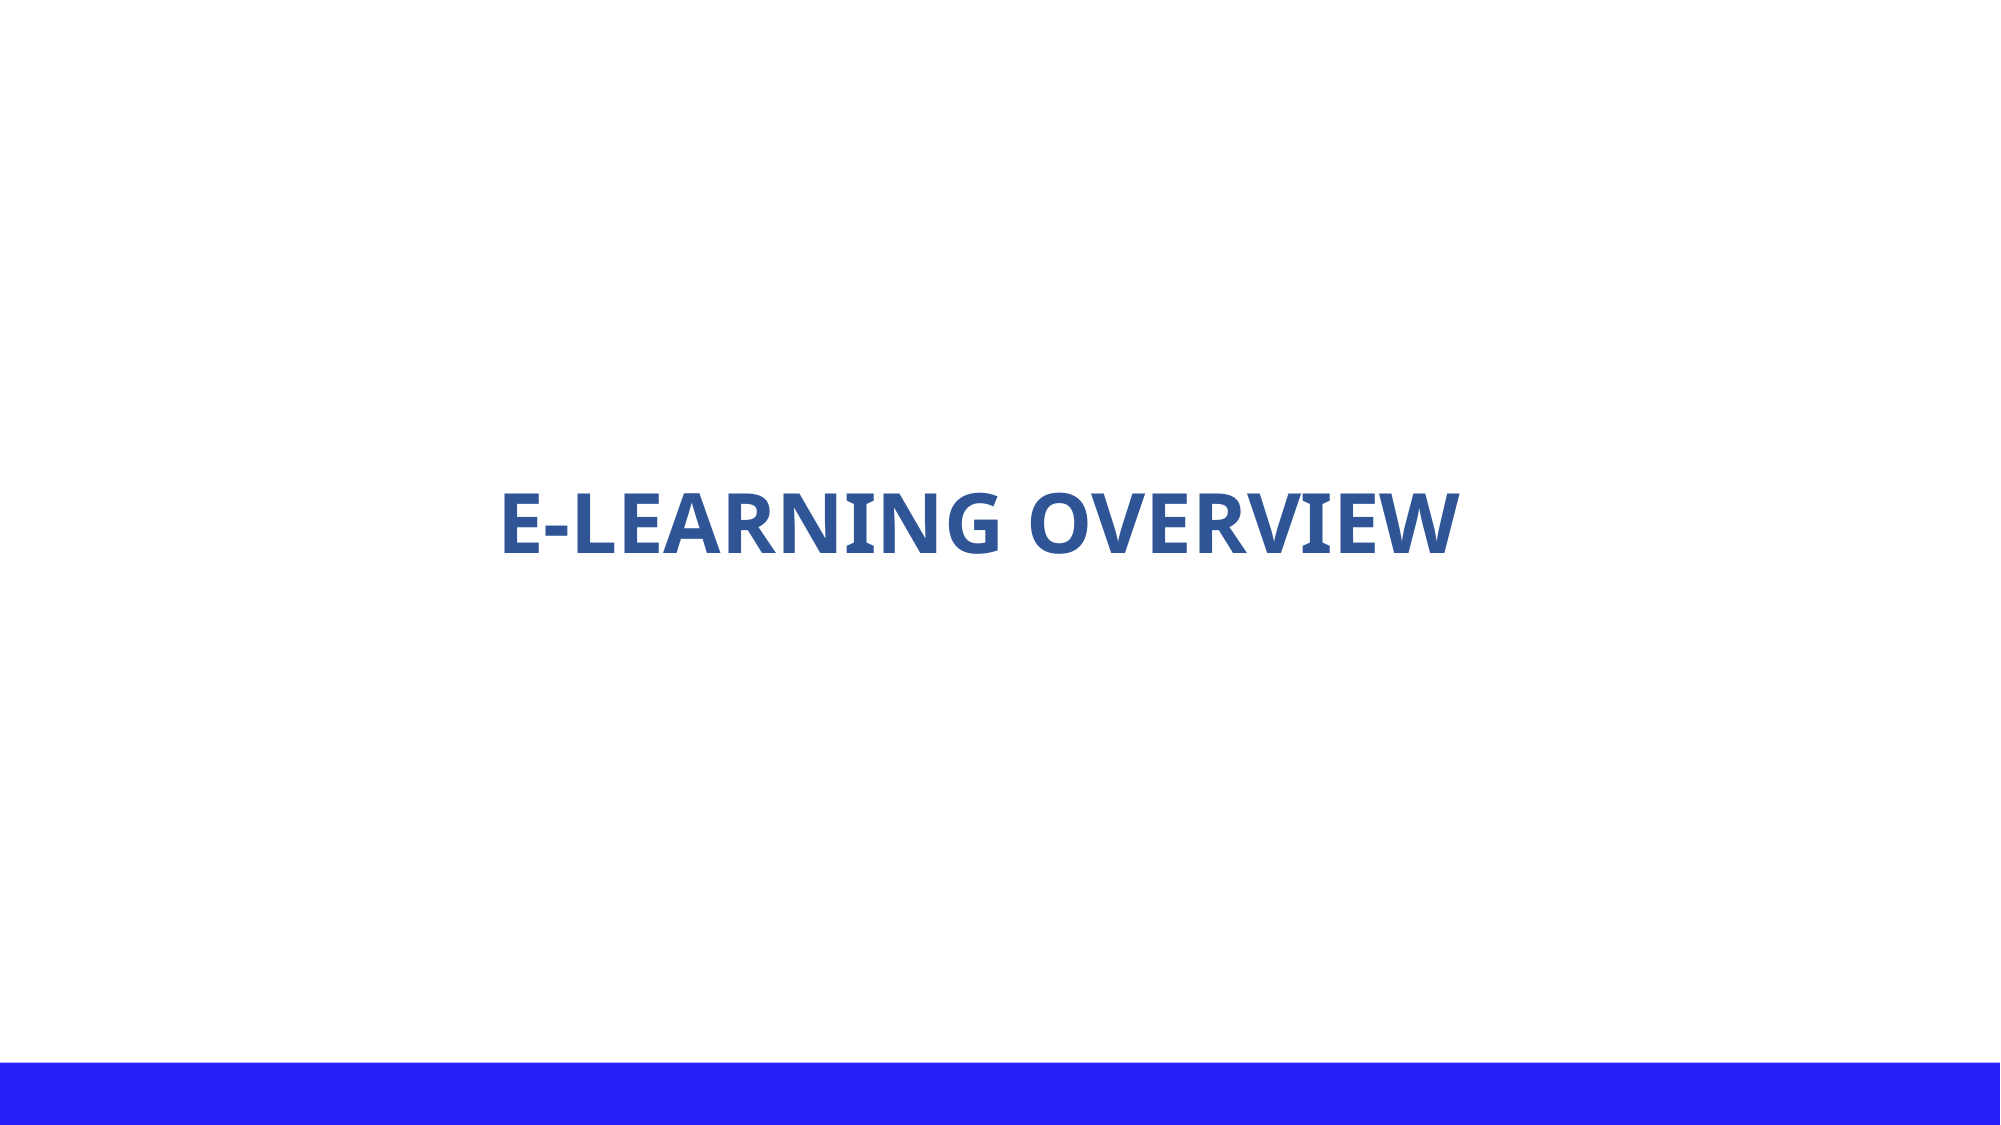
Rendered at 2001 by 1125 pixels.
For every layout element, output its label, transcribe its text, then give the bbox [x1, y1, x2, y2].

text_box [0, 1062, 2000, 1125]
text_box E-LEARNING OVERVIEW [133, 462, 1826, 578]
